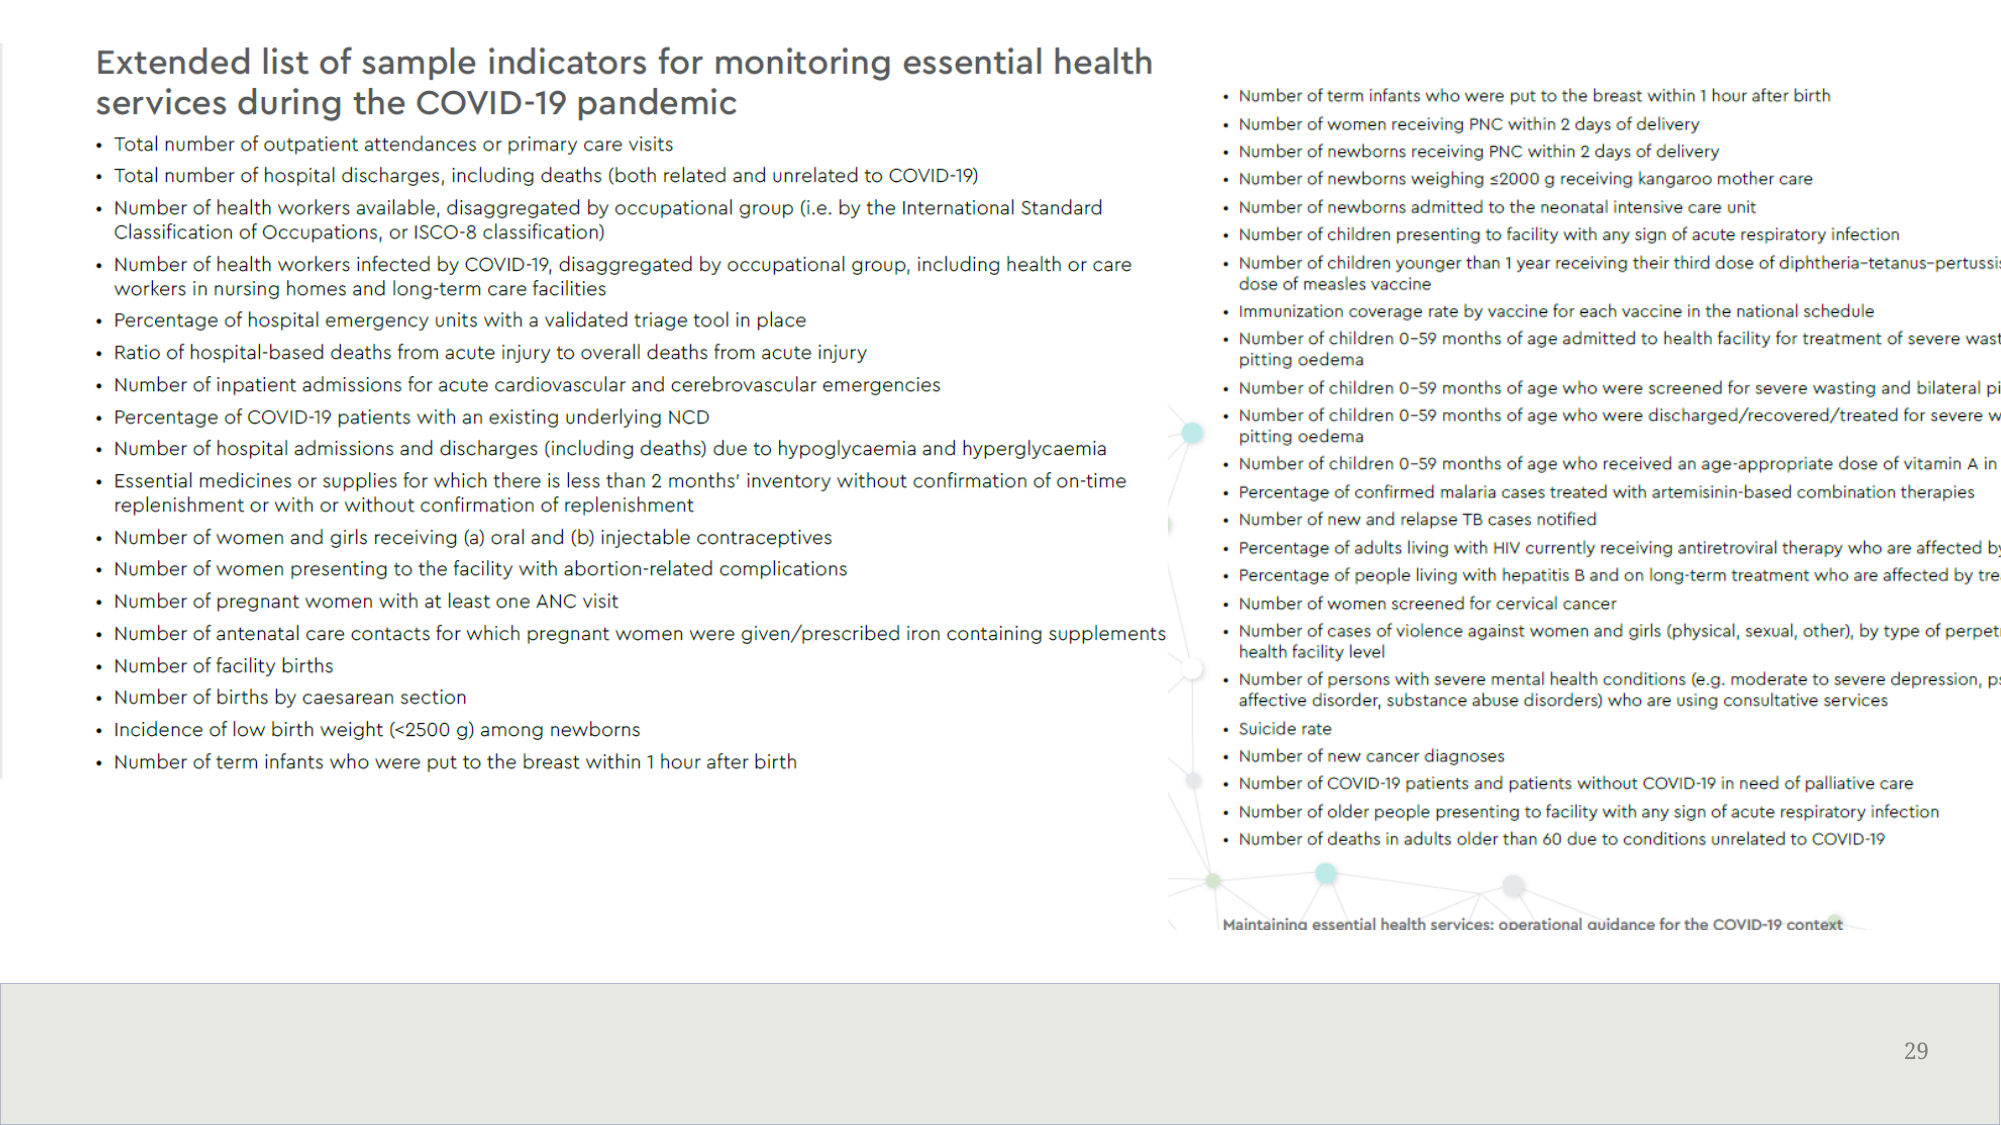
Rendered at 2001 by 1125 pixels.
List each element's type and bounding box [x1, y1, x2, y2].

list [1167, 88, 2000, 930]
list [0, 43, 1240, 779]
